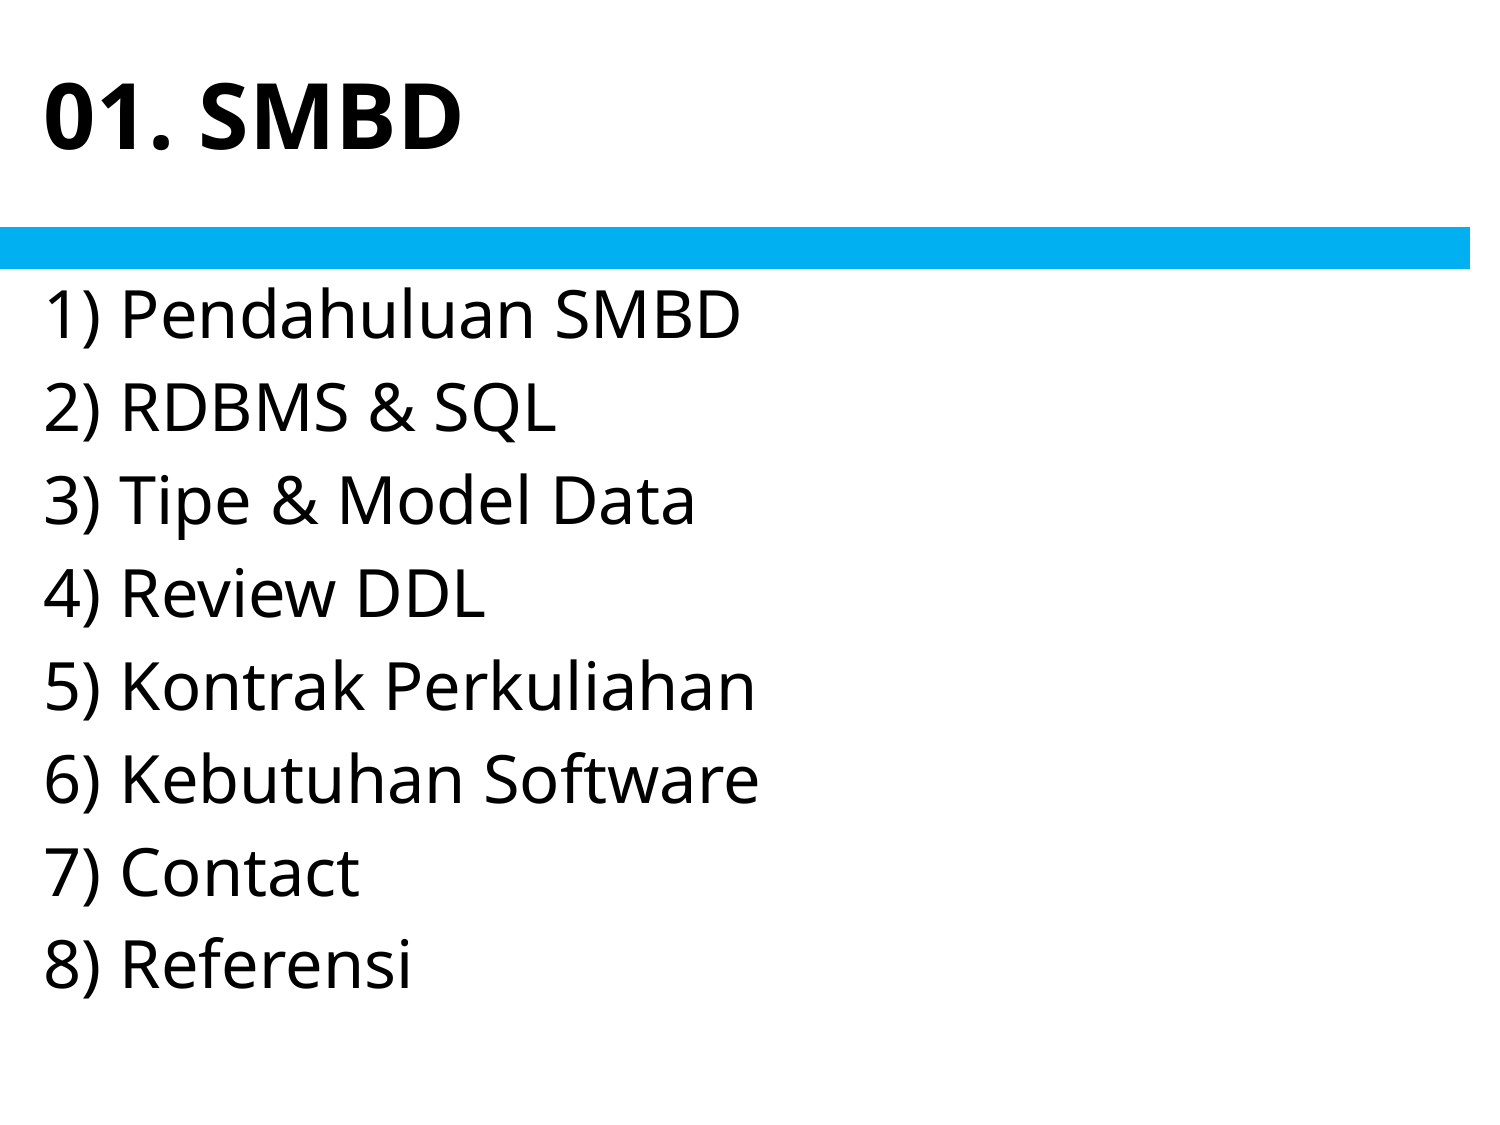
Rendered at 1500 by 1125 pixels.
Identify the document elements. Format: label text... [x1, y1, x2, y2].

list Pendahuluan SMBD RDBMS & SQL Tipe & Model Data Review DDL Kontrak Perkuliahan Kebutuhan Software Contact Referensi [28, 273, 1469, 1070]
title 01. SMBD [28, 19, 1469, 222]
